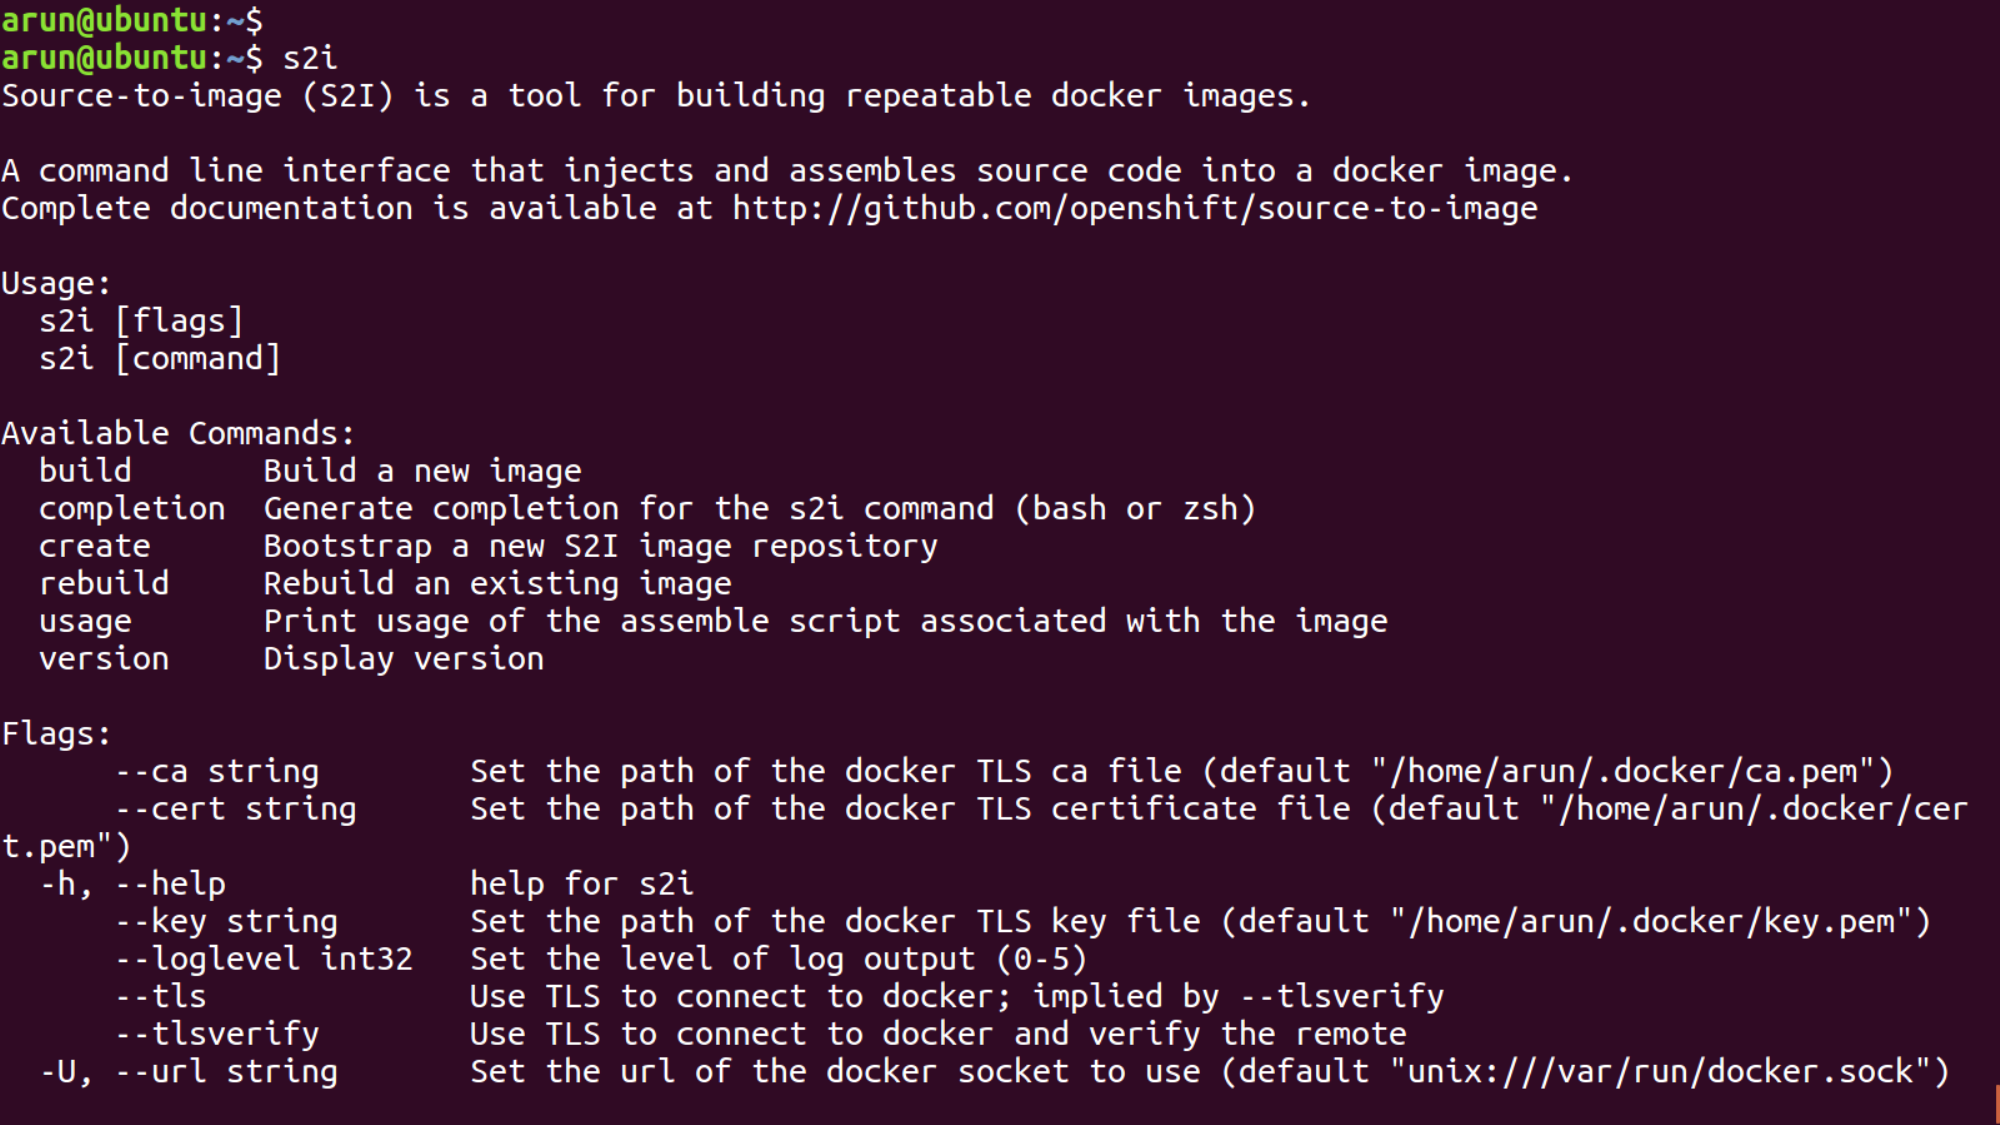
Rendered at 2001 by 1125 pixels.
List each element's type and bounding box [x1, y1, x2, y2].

list [0, 0, 2000, 1125]
